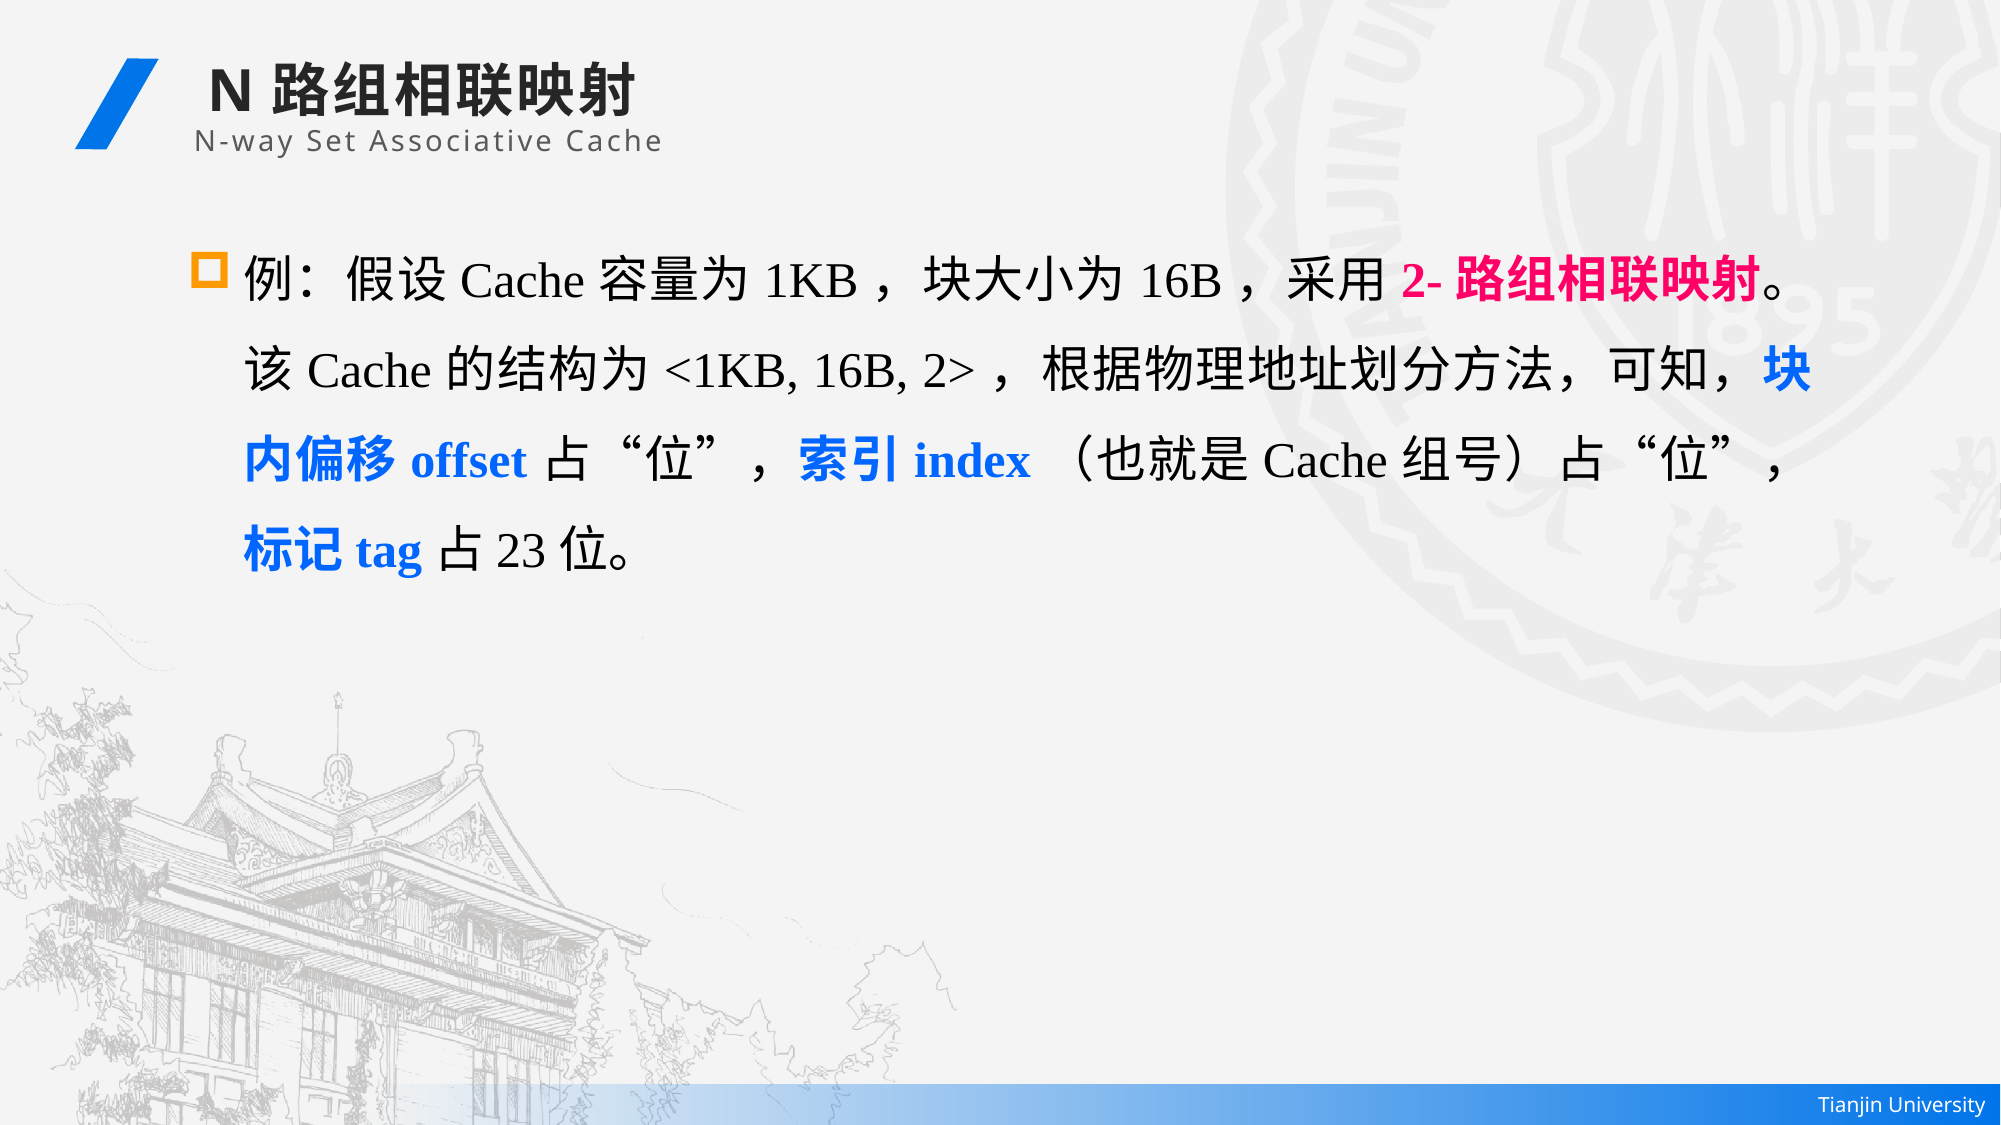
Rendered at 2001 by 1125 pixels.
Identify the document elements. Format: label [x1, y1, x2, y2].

text_box [74, 98, 104, 150]
text_box [104, 45, 731, 165]
